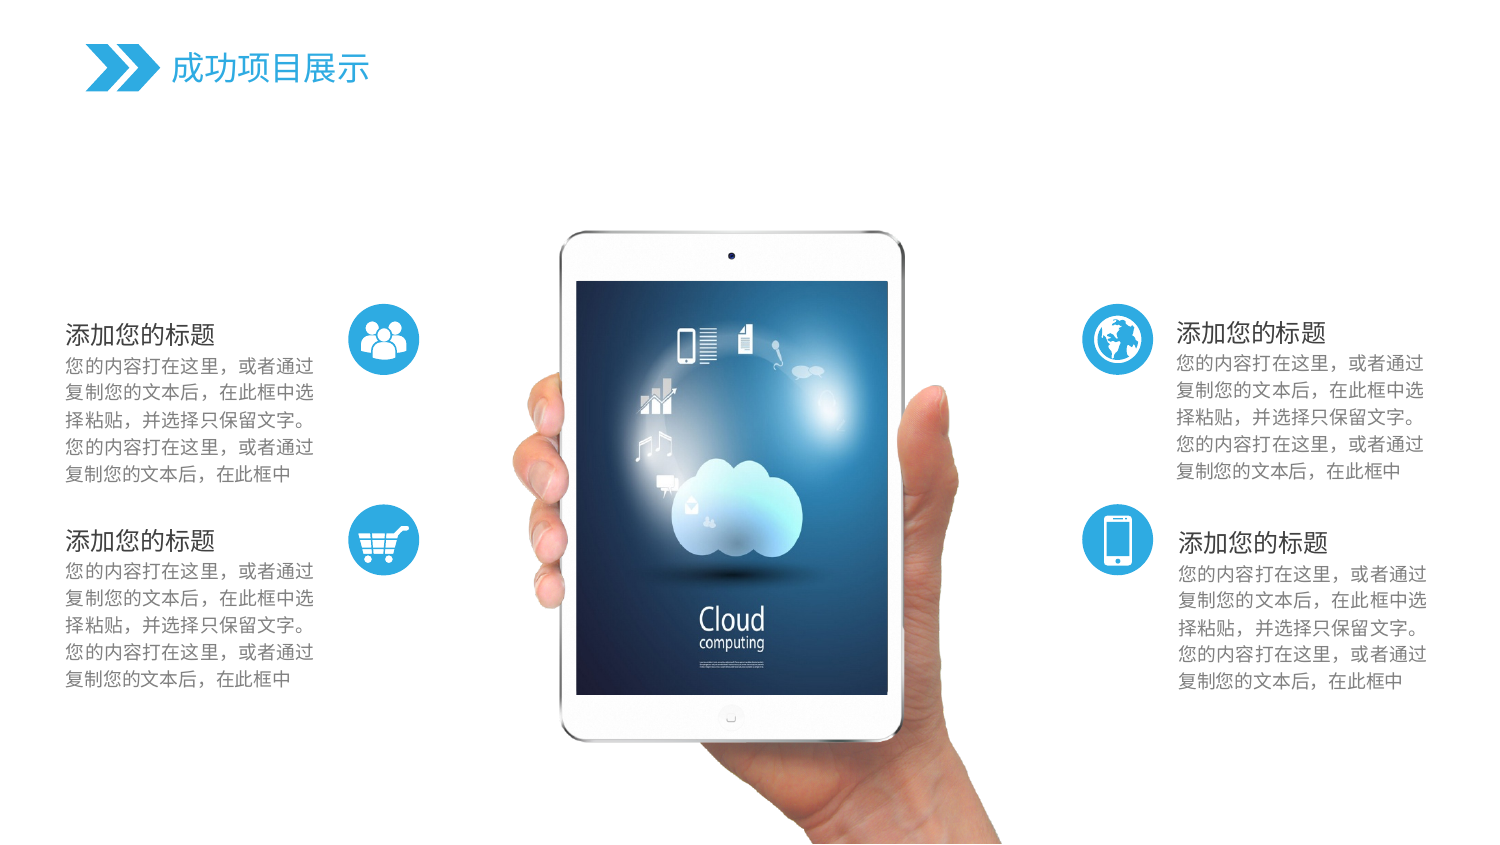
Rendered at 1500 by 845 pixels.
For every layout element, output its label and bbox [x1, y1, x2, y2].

text_box [58, 303, 420, 491]
text_box [512, 230, 1002, 844]
text_box [1082, 303, 1432, 488]
text_box [58, 504, 420, 697]
text_box [1082, 504, 1435, 699]
